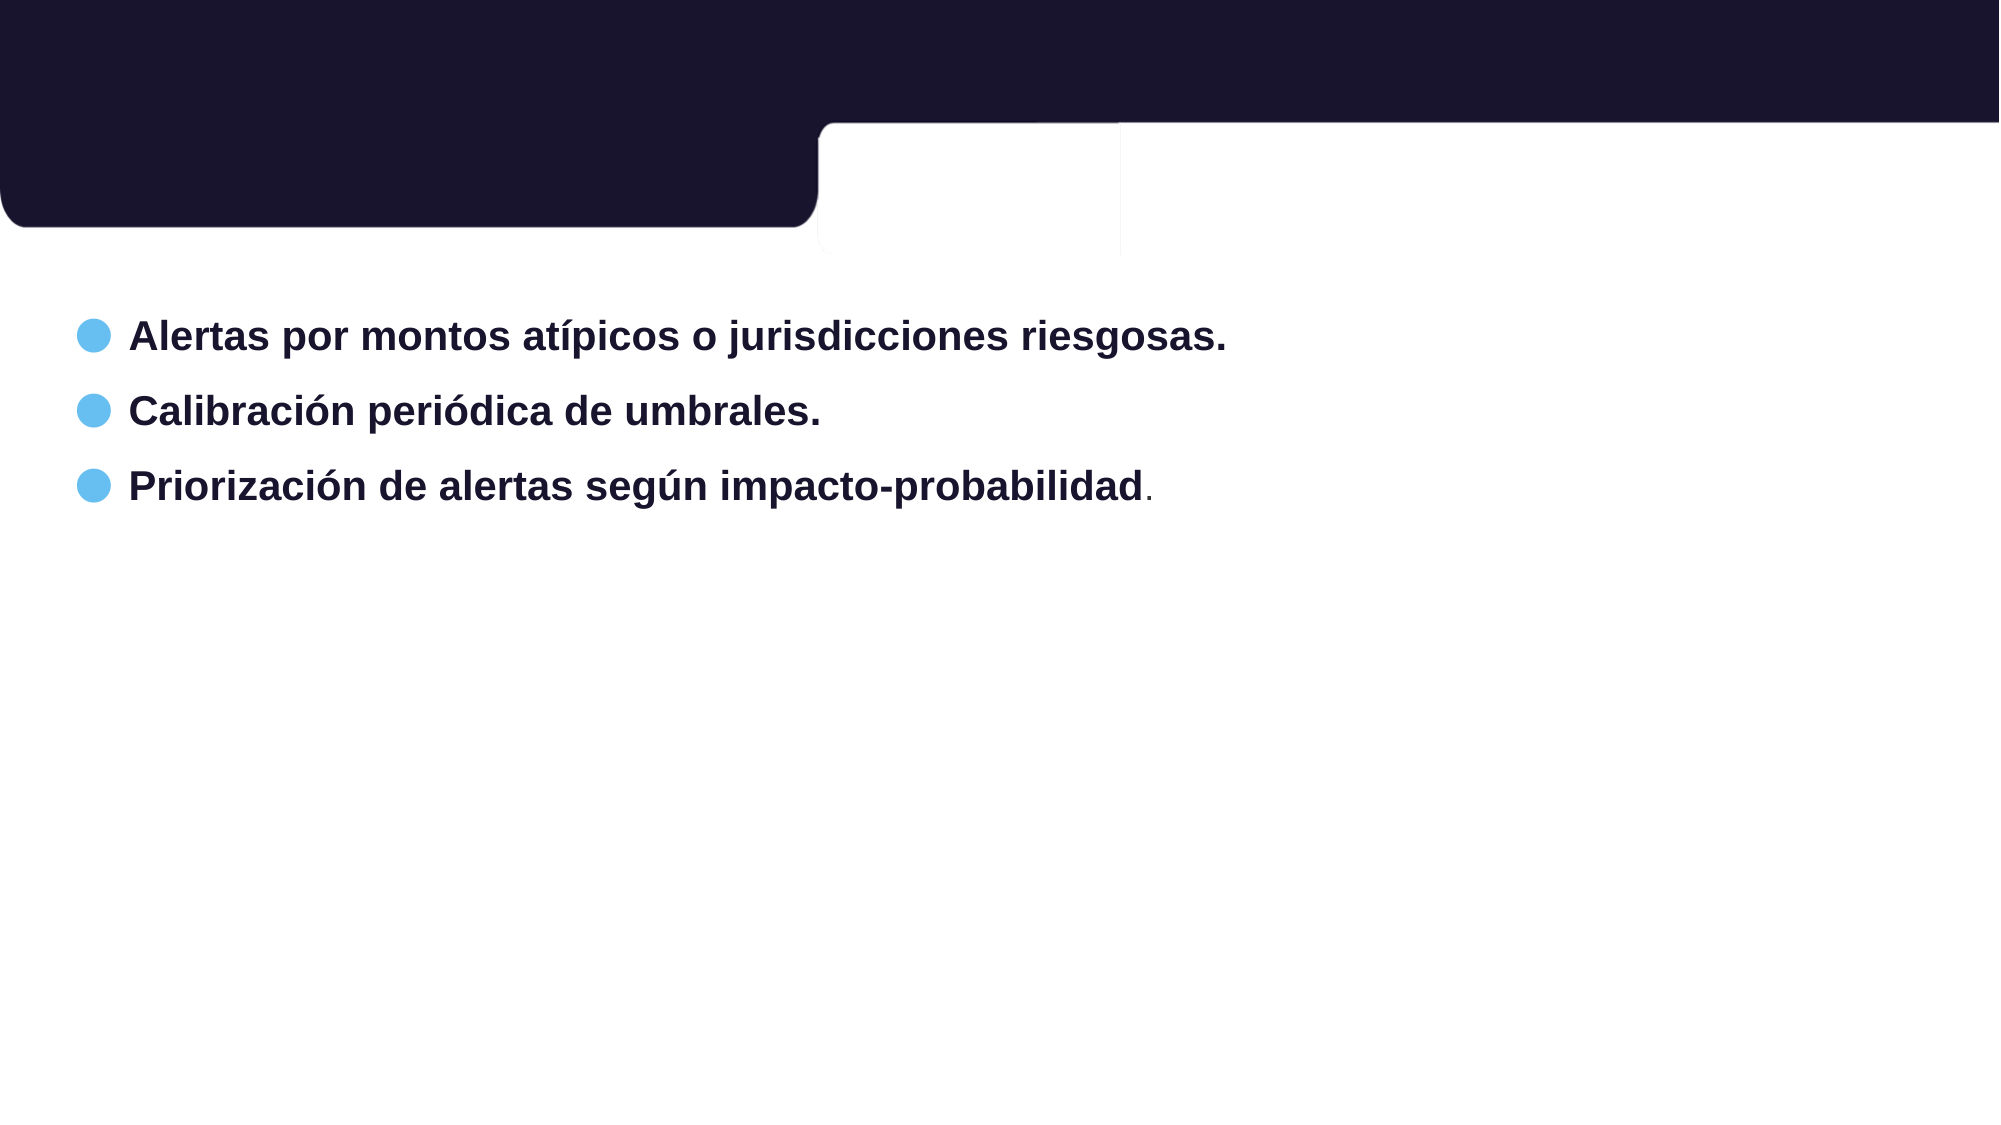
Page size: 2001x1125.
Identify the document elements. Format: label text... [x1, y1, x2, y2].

text_box Alertas por montos atípicos o jurisdicciones riesgosas. Calibración periódica de umbrales. Priorización de alertas según impacto-probabilidad. [57, 276, 1455, 517]
picture [0, 0, 1999, 255]
